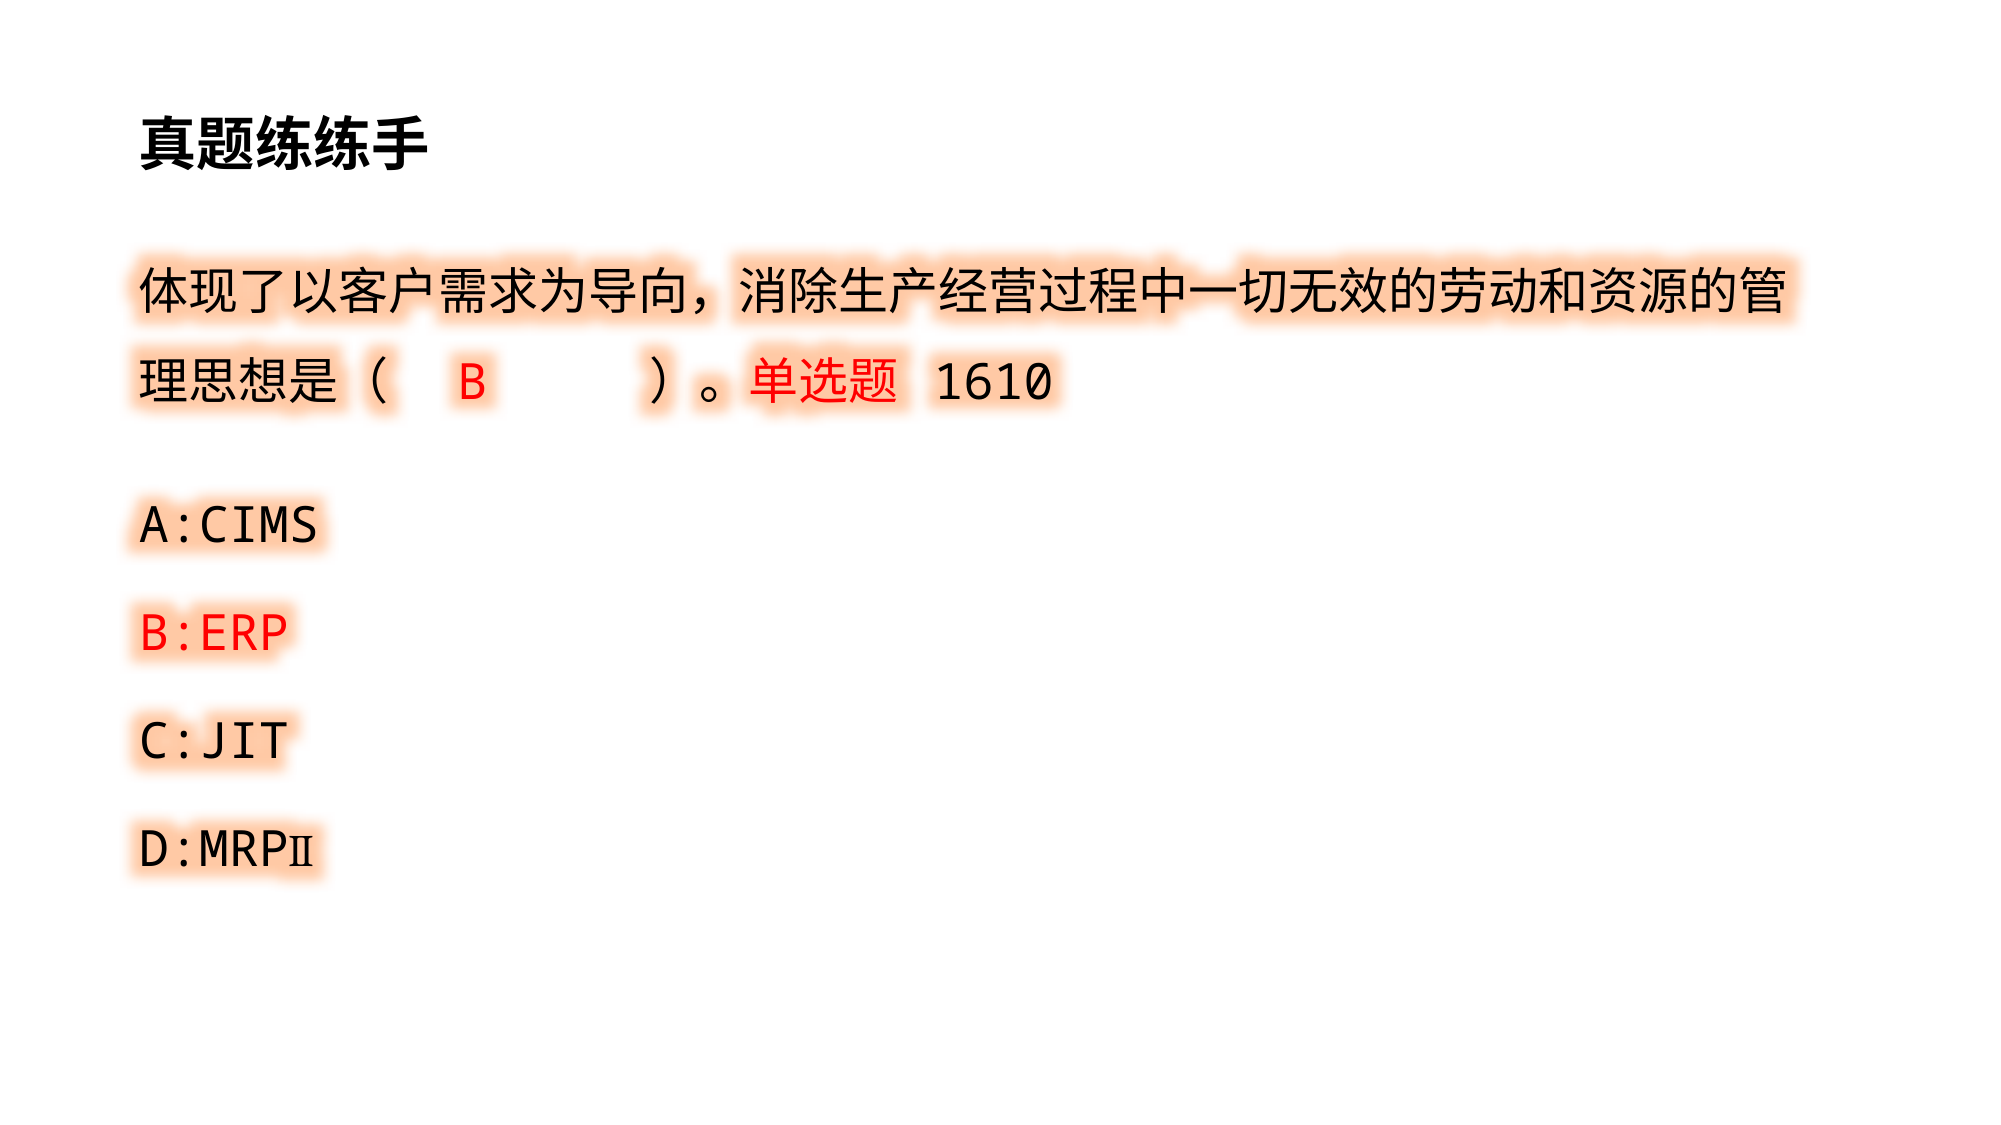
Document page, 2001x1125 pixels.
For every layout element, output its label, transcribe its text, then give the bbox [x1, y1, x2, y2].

text_box 体现了以客户需求为导向，消除生产经营过程中一切无效的劳动和资源的管理思想是（ B ）。单选题 1610 A:CIMS B:ERP C:JIT D:MRPⅡ [120, 219, 1839, 1047]
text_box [113, 212, 1847, 1055]
table_cell 激励需求理论 [117, 216, 1843, 1051]
text_box 真题练练手 [120, 97, 1568, 187]
